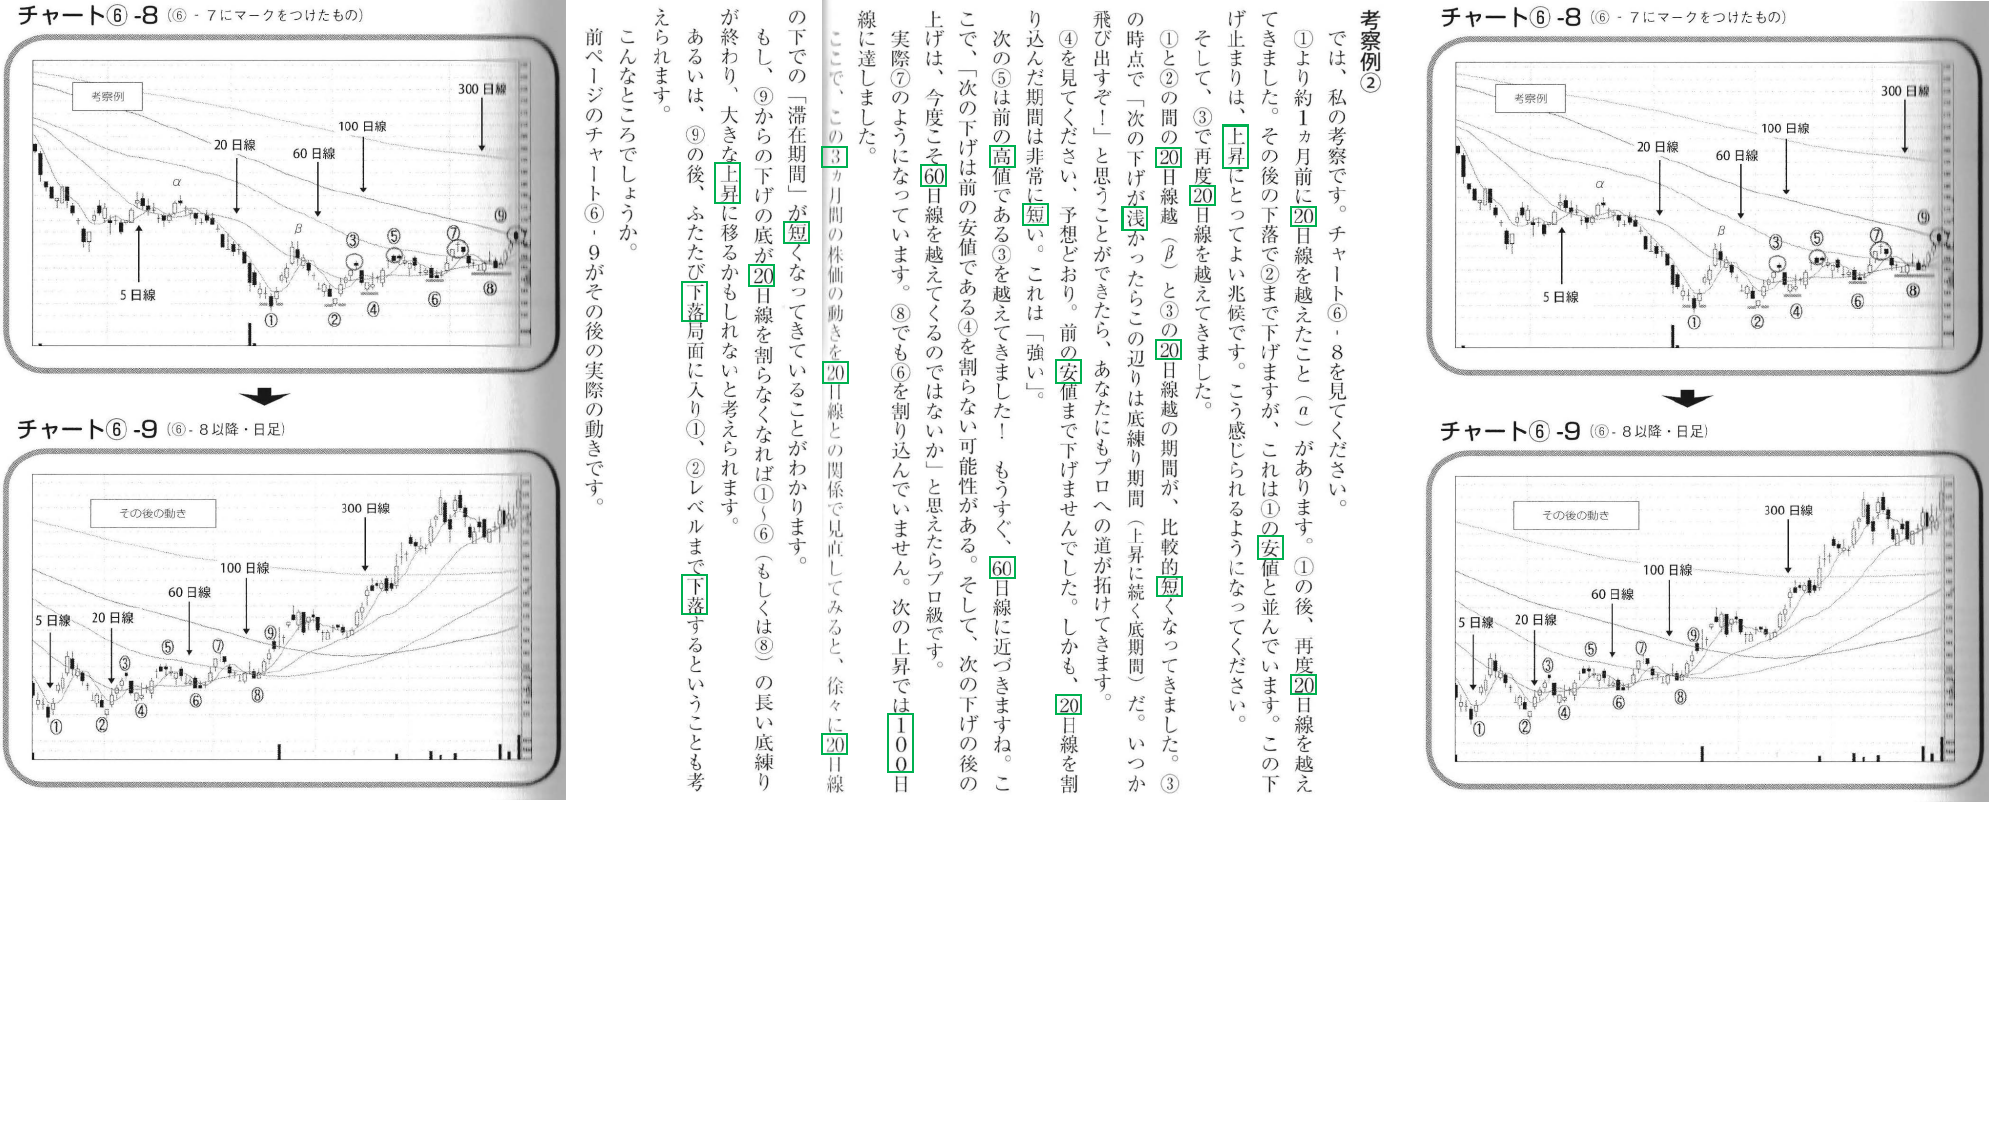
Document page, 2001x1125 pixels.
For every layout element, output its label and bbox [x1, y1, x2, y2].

picture [1423, 1, 1989, 802]
picture [822, 0, 1389, 798]
picture [580, 1, 815, 800]
picture [0, 0, 566, 800]
